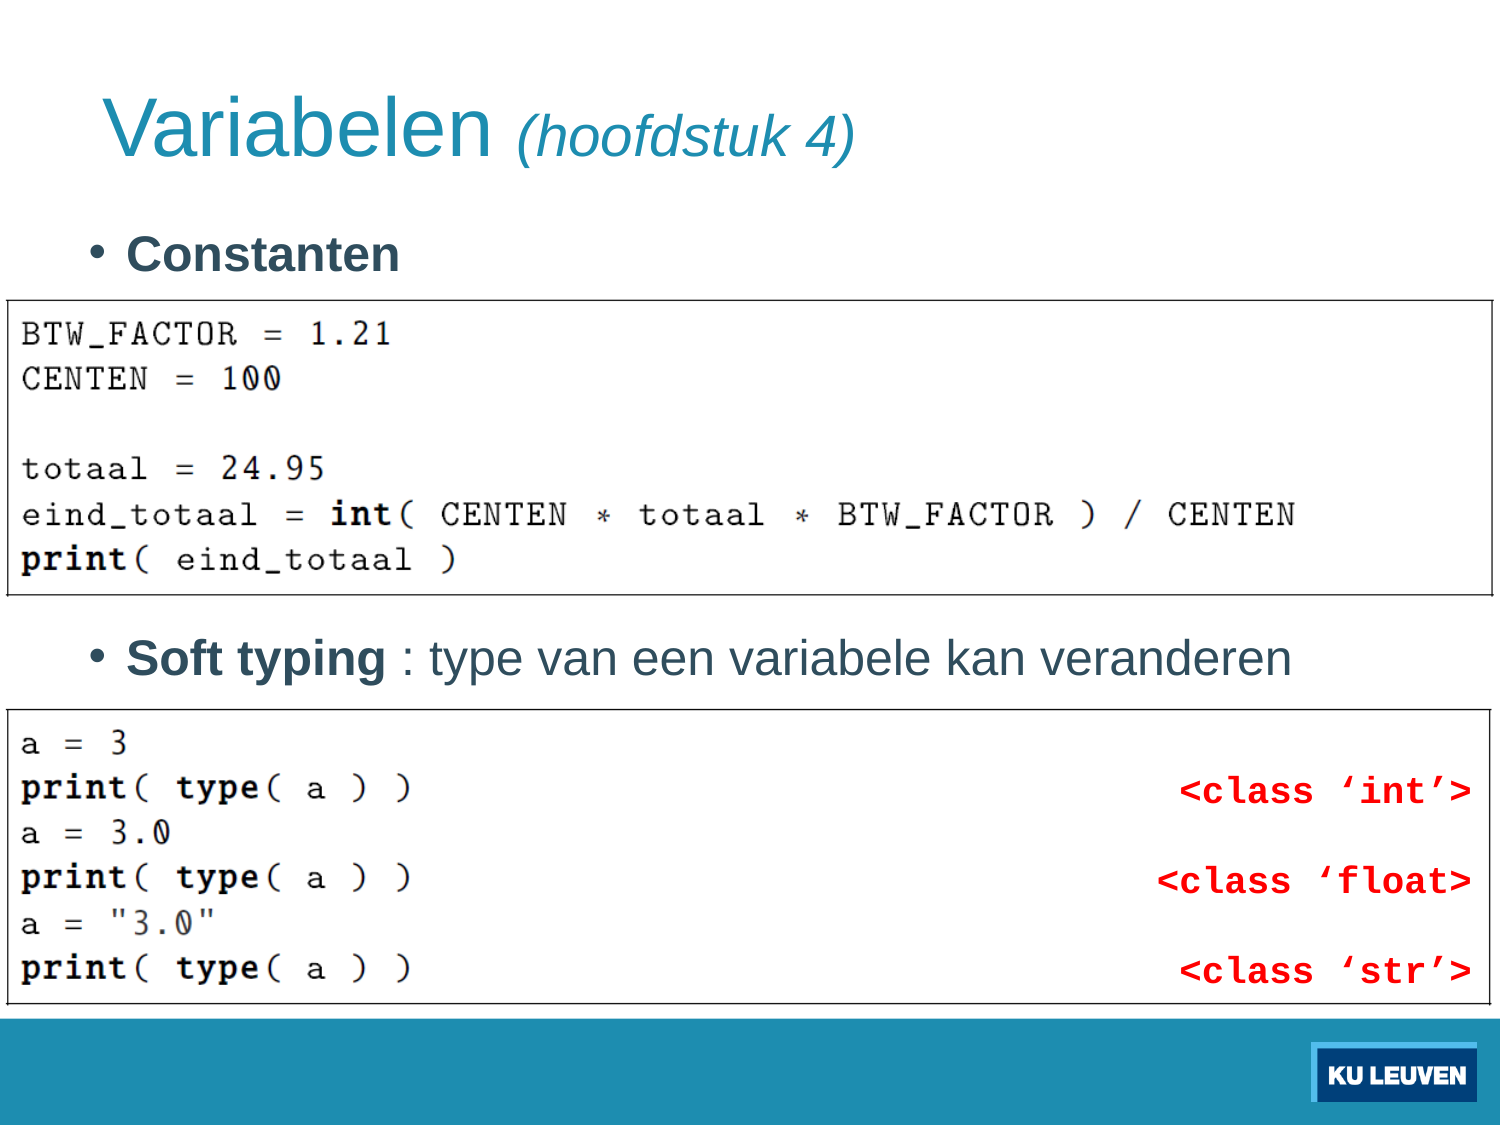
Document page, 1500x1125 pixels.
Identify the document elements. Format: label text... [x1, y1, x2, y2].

list Constanten Soft typing : type van een variabele kan veranderen [88, 220, 1457, 295]
list Constanten Soft typing : type van een variabele kan veranderen [88, 604, 1457, 703]
picture [0, 703, 1500, 1014]
picture [1311, 1042, 1477, 1102]
title Variabelen (hoofdstuk 4) [93, 34, 1406, 220]
picture [0, 295, 1500, 604]
